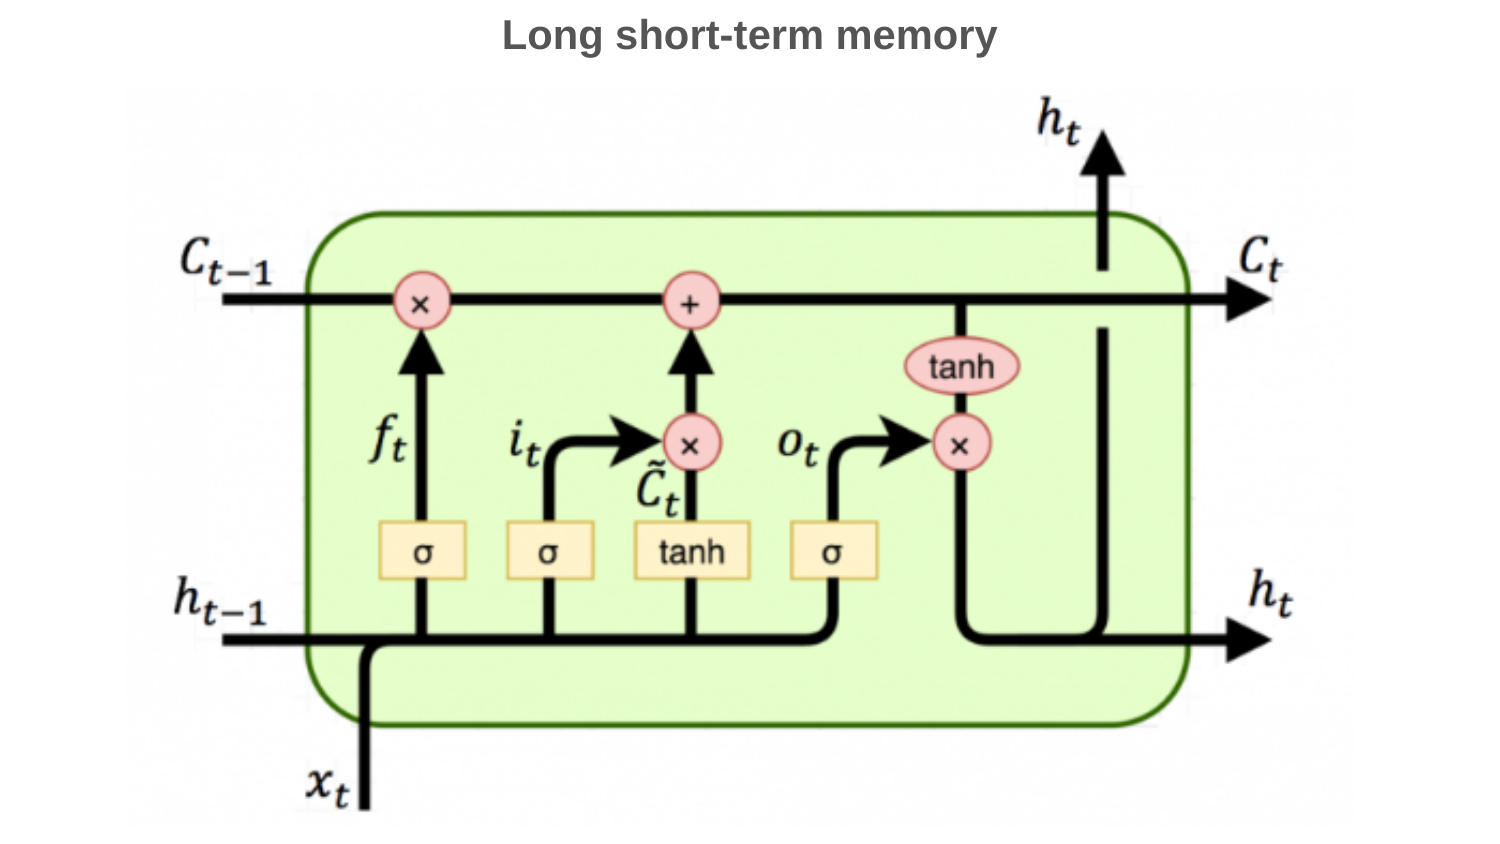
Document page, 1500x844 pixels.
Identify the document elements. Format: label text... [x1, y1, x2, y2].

text_box Long short-term memory [0, 0, 1500, 65]
picture [111, 86, 1356, 827]
